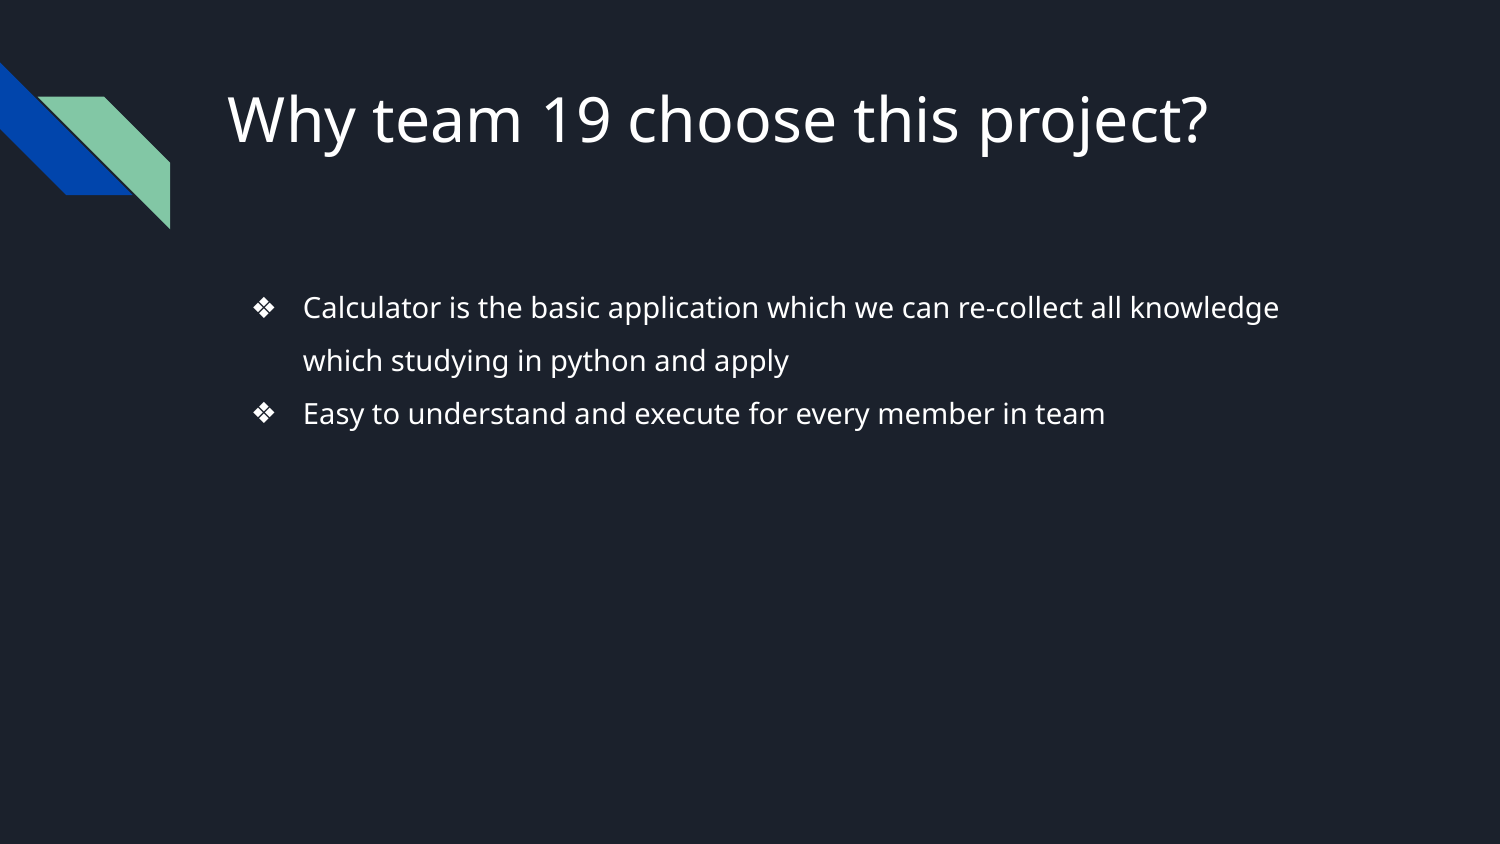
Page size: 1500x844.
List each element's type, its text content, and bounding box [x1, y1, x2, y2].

list Calculator is the basic application which we can re-collect all knowledge which studying in python and apply Easy to understand and execute for every member in team [212, 257, 1368, 735]
title Why team 19 choose this project? [212, 64, 1368, 215]
